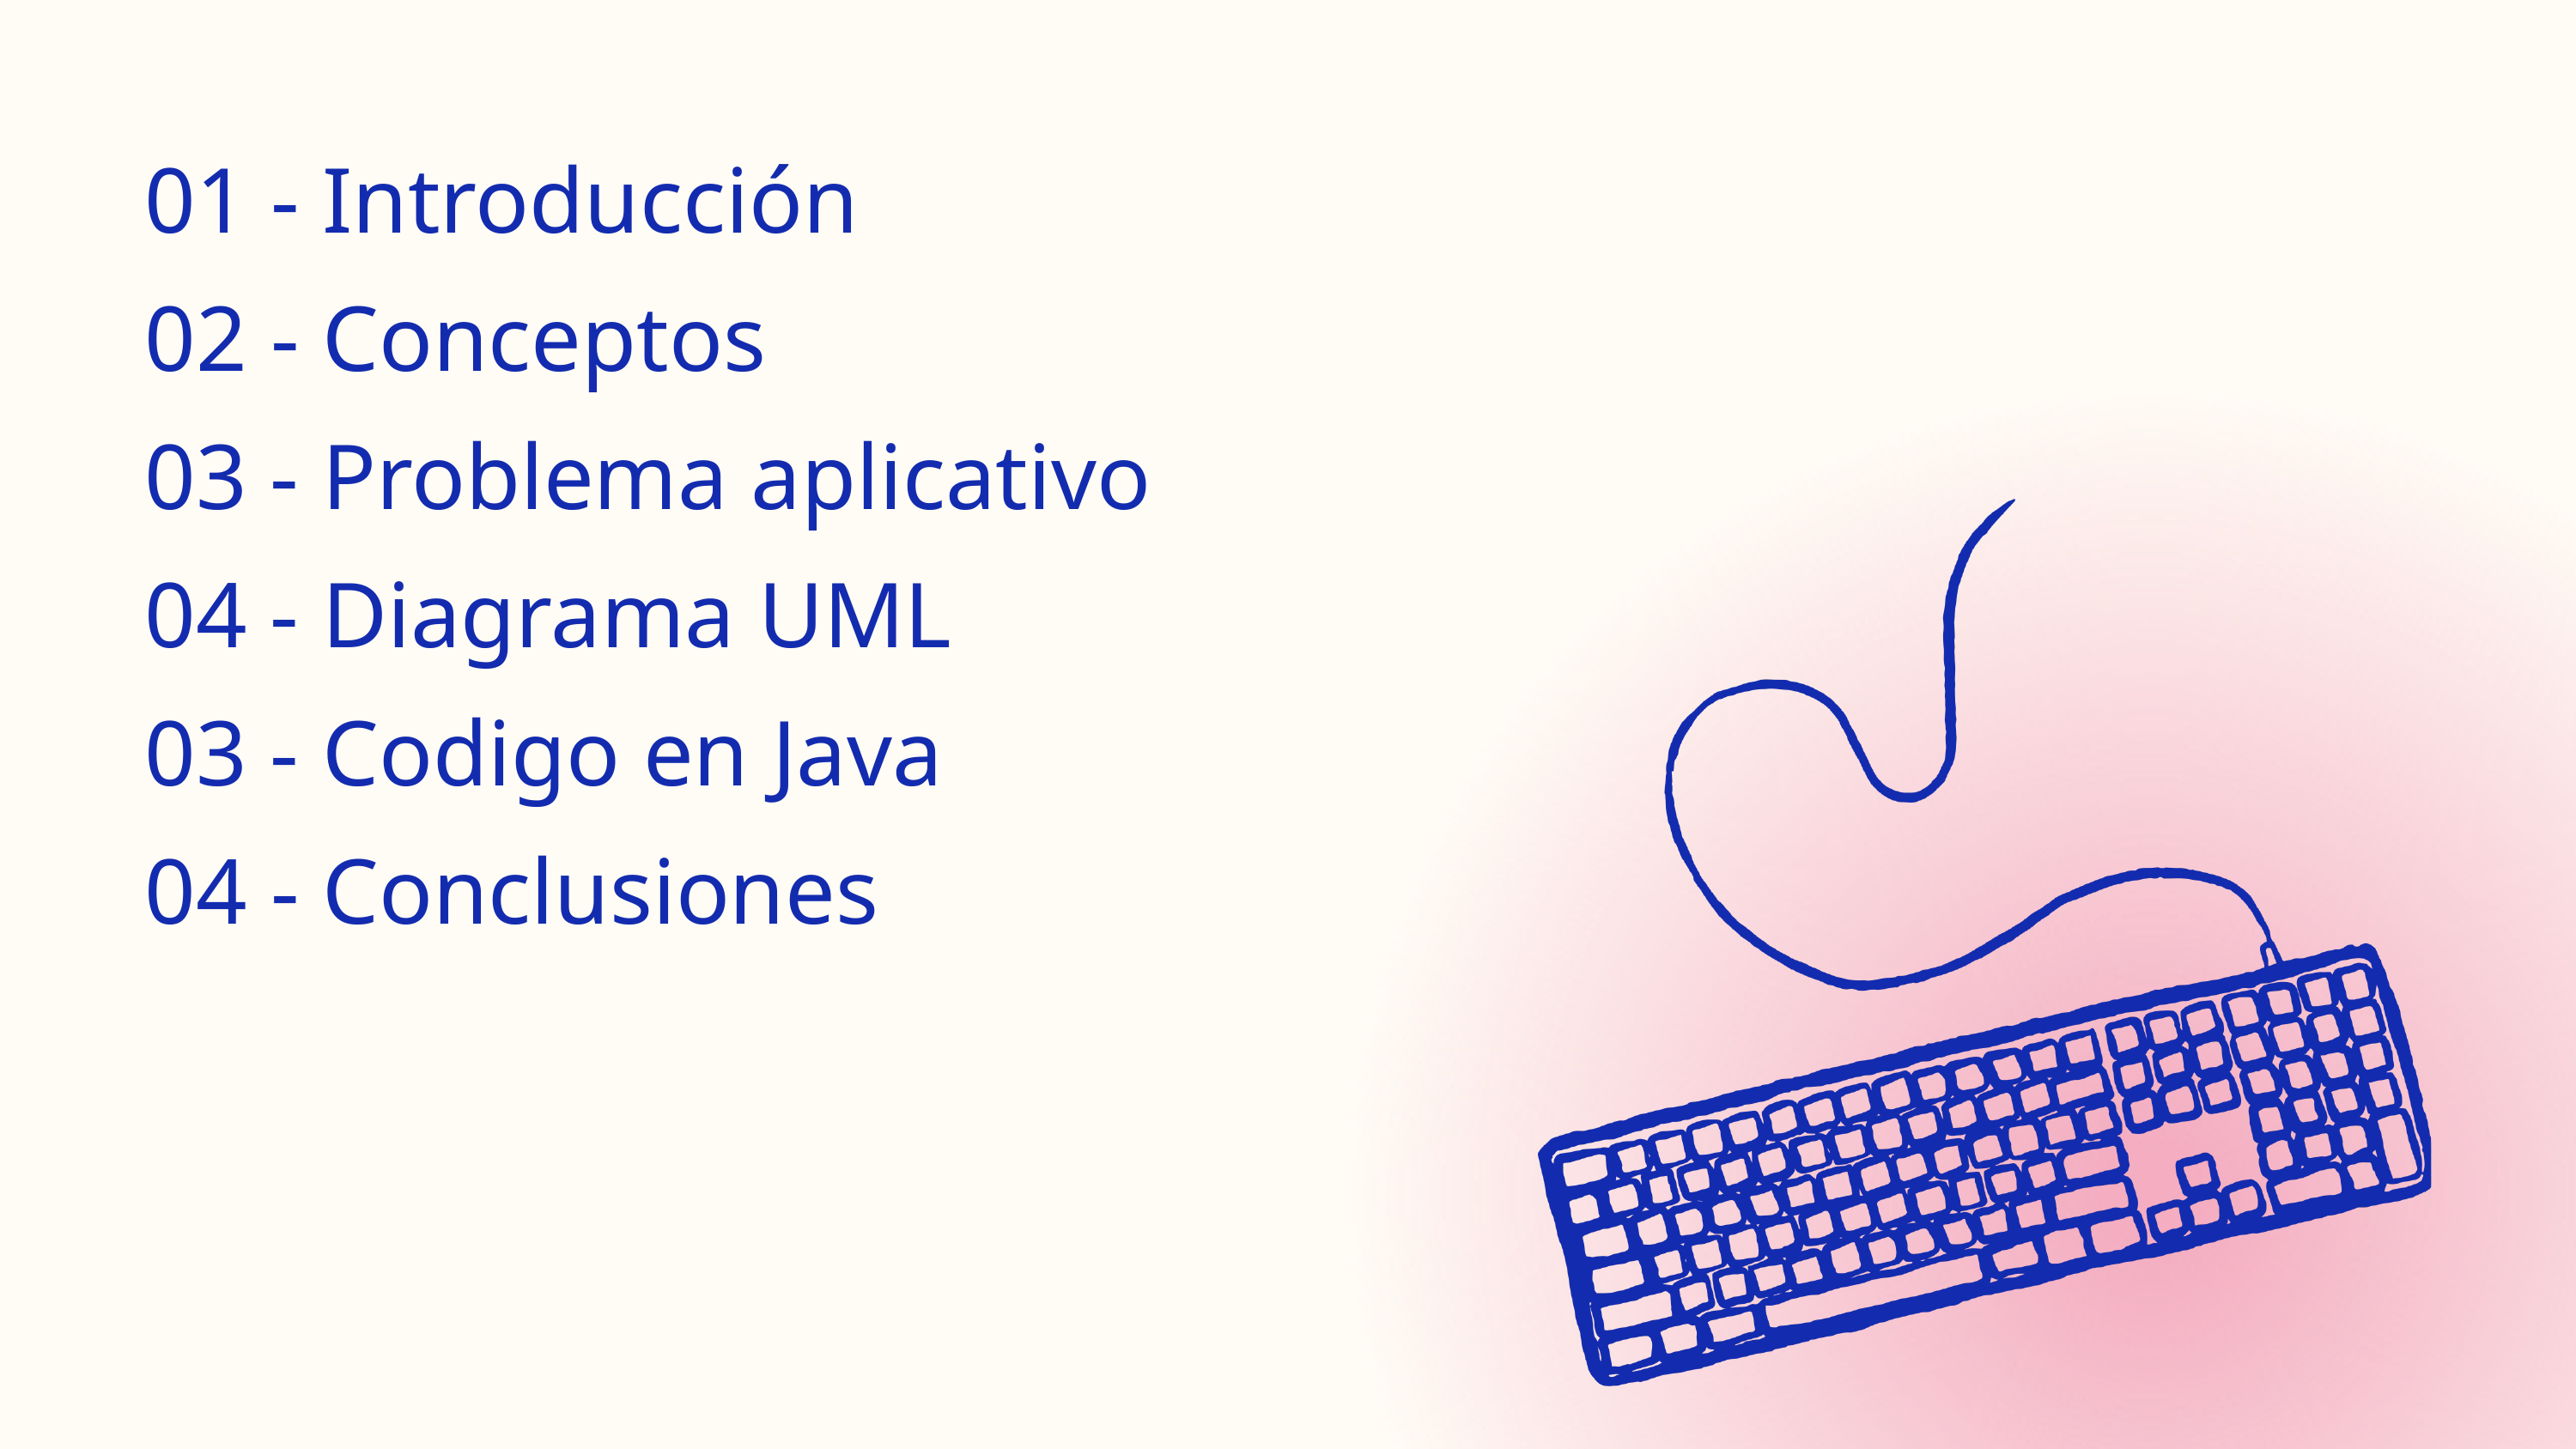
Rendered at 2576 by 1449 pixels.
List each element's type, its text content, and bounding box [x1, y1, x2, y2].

text_box 02 - Conceptos [144, 287, 1142, 390]
text_box 04 - Conclusiones [144, 840, 1363, 943]
text_box 03 - Problema aplicativo [144, 425, 1677, 528]
text_box 01 - Introducción [144, 149, 1329, 252]
text_box [1538, 499, 2432, 1387]
text_box [1273, 315, 2576, 1449]
text_box 04 - Diagrama UML [144, 563, 1677, 666]
text_box 03 - Codigo en Java [144, 701, 1677, 804]
